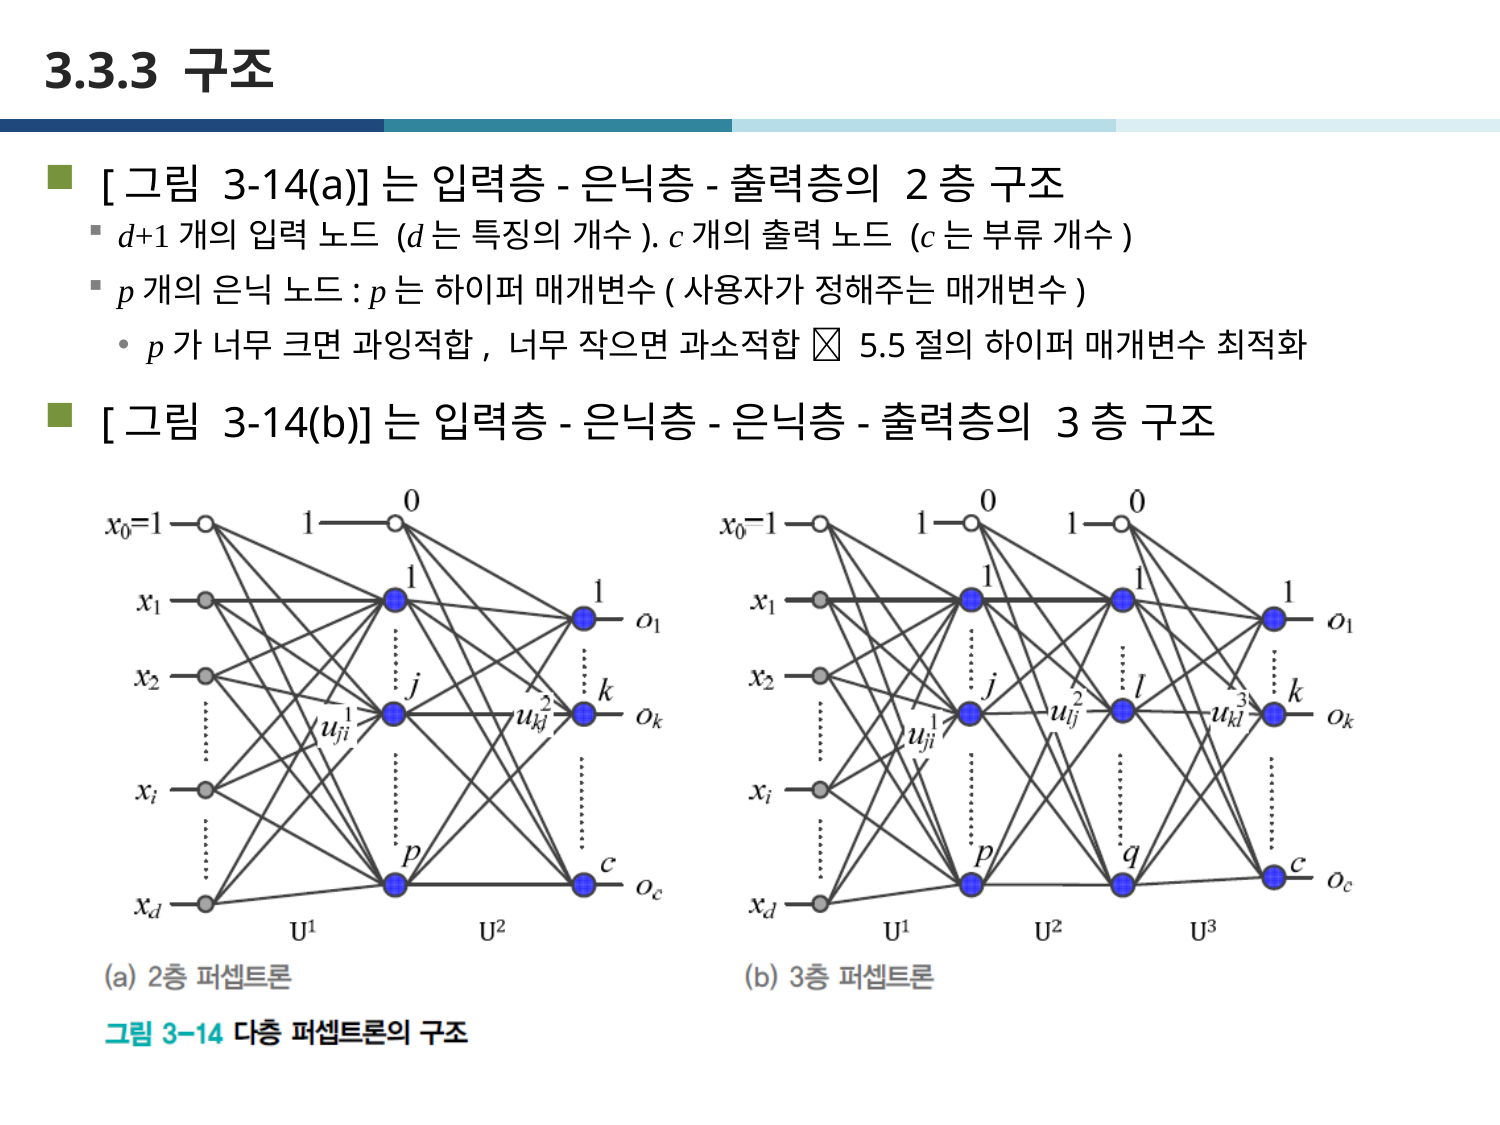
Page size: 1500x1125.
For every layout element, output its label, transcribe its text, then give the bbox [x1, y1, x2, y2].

title 3.3.3 구조 [29, 23, 1270, 114]
list [그림 3-14(a)]는 입력층-은닉층-출력층의 2층 구조 d+1개의 입력 노드 (d는 특징의 개수). c개의 출력 노드 (c는 부류 개수) p개의 은닉 노드: p는 하이퍼 매개변수(사용자가 정해주는 매개변수) p가 너무 크면 과잉적합, 너무 작으면 과소적합  5.5절의 하이퍼 매개변수 최적화 [그림 3-14(b)]는 입력층-은닉층-은닉층-출력층의 3층 구조 [29, 125, 1471, 1083]
picture [100, 484, 1369, 1054]
